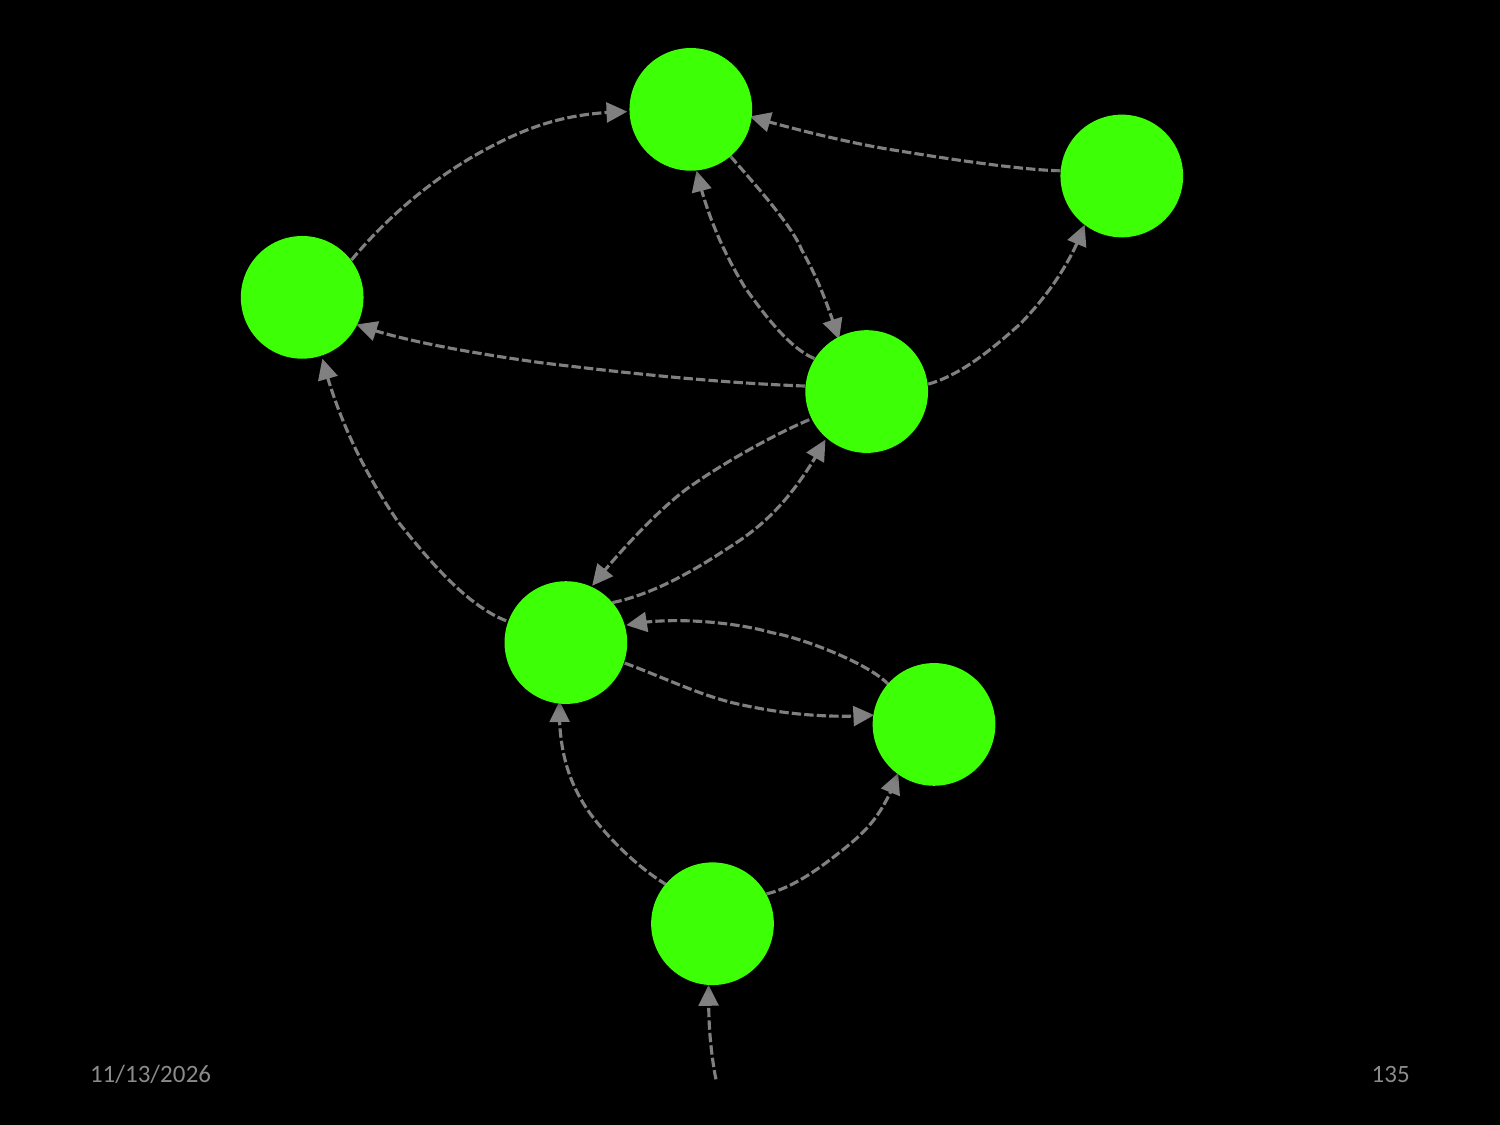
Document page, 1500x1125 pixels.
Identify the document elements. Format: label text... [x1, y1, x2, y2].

text_box [352, 102, 624, 259]
text_box [1059, 113, 1184, 239]
text_box [756, 112, 1056, 172]
slide_number 135 [1074, 1042, 1425, 1103]
text_box [650, 861, 775, 986]
text_box [768, 779, 900, 894]
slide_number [75, 1042, 425, 1103]
text_box [614, 443, 826, 603]
text_box [628, 47, 753, 172]
text_box [734, 161, 843, 336]
text_box [240, 235, 365, 360]
text_box [871, 662, 997, 787]
text_box [628, 611, 886, 684]
text_box [629, 663, 869, 727]
text_box [691, 178, 813, 358]
text_box [698, 994, 719, 1080]
text_box [503, 580, 628, 705]
text_box [361, 321, 801, 387]
text_box [318, 362, 505, 621]
text_box [592, 420, 806, 586]
text_box [804, 329, 929, 454]
text_box [549, 712, 665, 883]
text_box [931, 230, 1087, 384]
